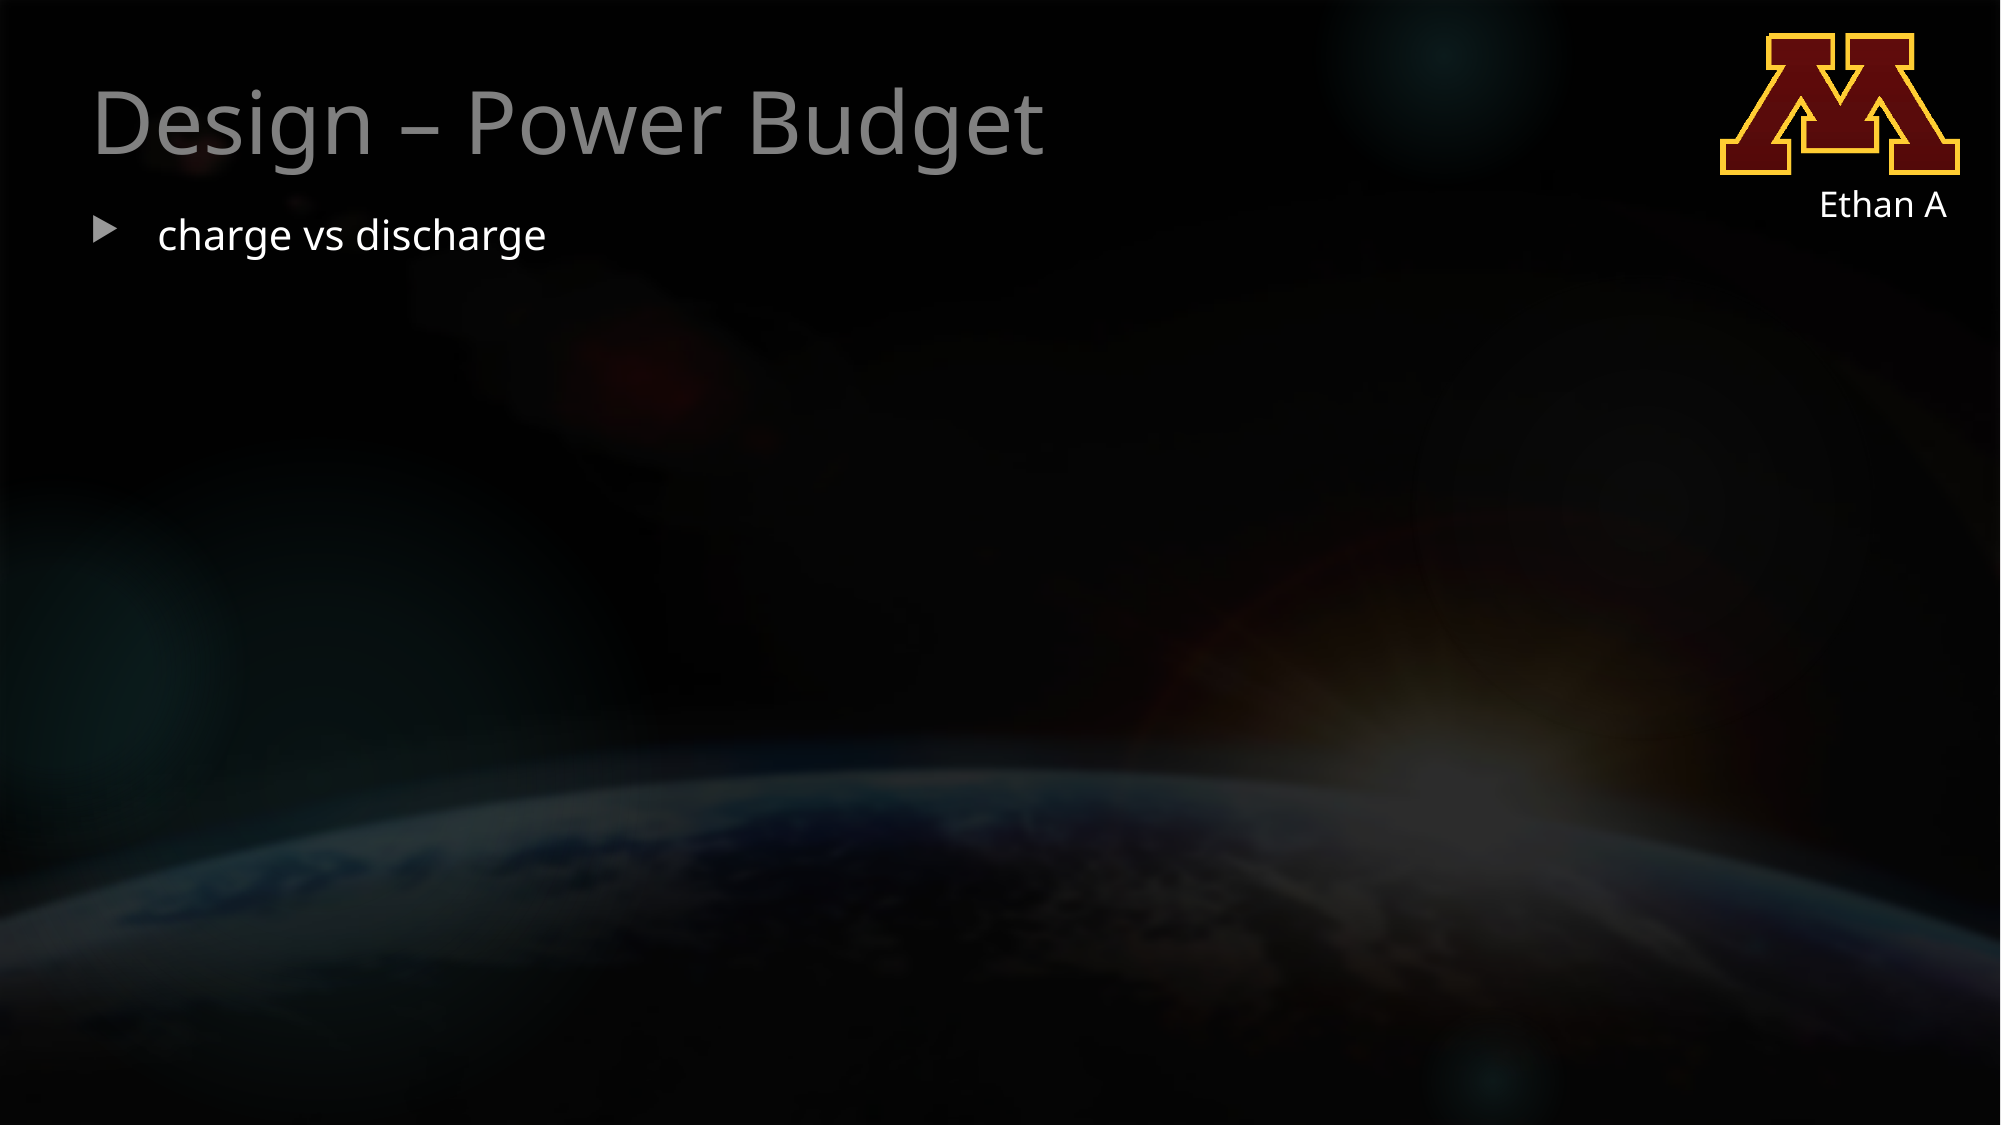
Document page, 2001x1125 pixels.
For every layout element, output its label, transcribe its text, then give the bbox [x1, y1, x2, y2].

picture [0, 0, 2001, 1125]
list charge vs discharge [75, 201, 1833, 1048]
list Ethan A [1713, 174, 1963, 233]
title Design – Power Budget [75, 59, 1618, 175]
